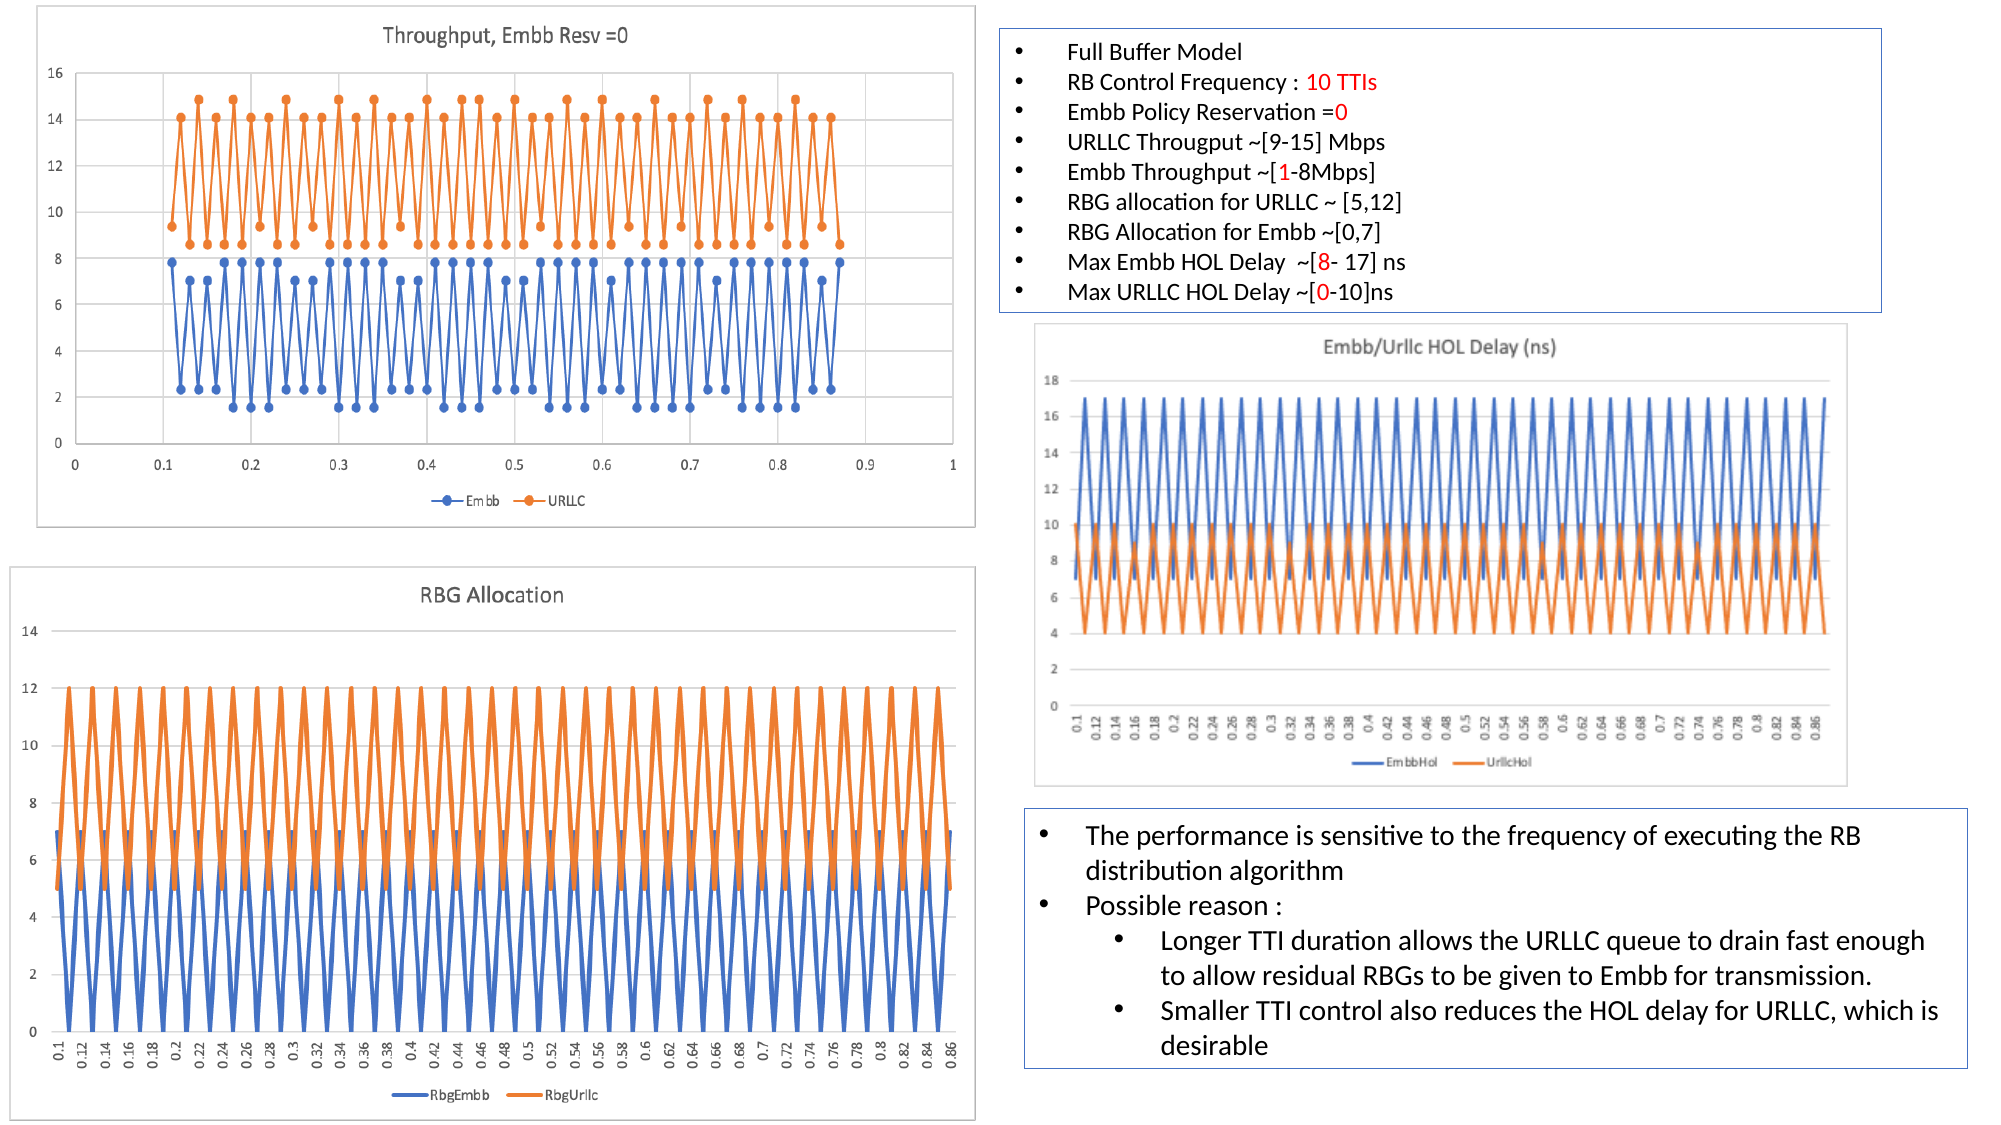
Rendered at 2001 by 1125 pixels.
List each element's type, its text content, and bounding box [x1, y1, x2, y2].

text_box The performance is sensitive to the frequency of executing the RB distribution algorithm Possible reason : Longer TTI duration allows the URLLC queue to drain fast enough to allow residual RBGs to be given to Embb for transmission. Smaller TTI control also reduces the HOL delay for URLLC, which is desirable [1024, 808, 1968, 1069]
text_box Full Buffer Model RB Control Frequency : 10 TTIs Embb Policy Reservation =0 URLLC Througput ~[9-15] Mbps Embb Throughput ~[1-8Mbps] RBG allocation for URLLC ~ [5,12] RBG Allocation for Embb ~[0,7] Max Embb HOL Delay ~[8- 17] ns Max URLLC HOL Delay ~[0-10]ns [999, 28, 1882, 313]
picture [35, 4, 976, 528]
picture [1034, 323, 1848, 787]
picture [8, 565, 976, 1121]
